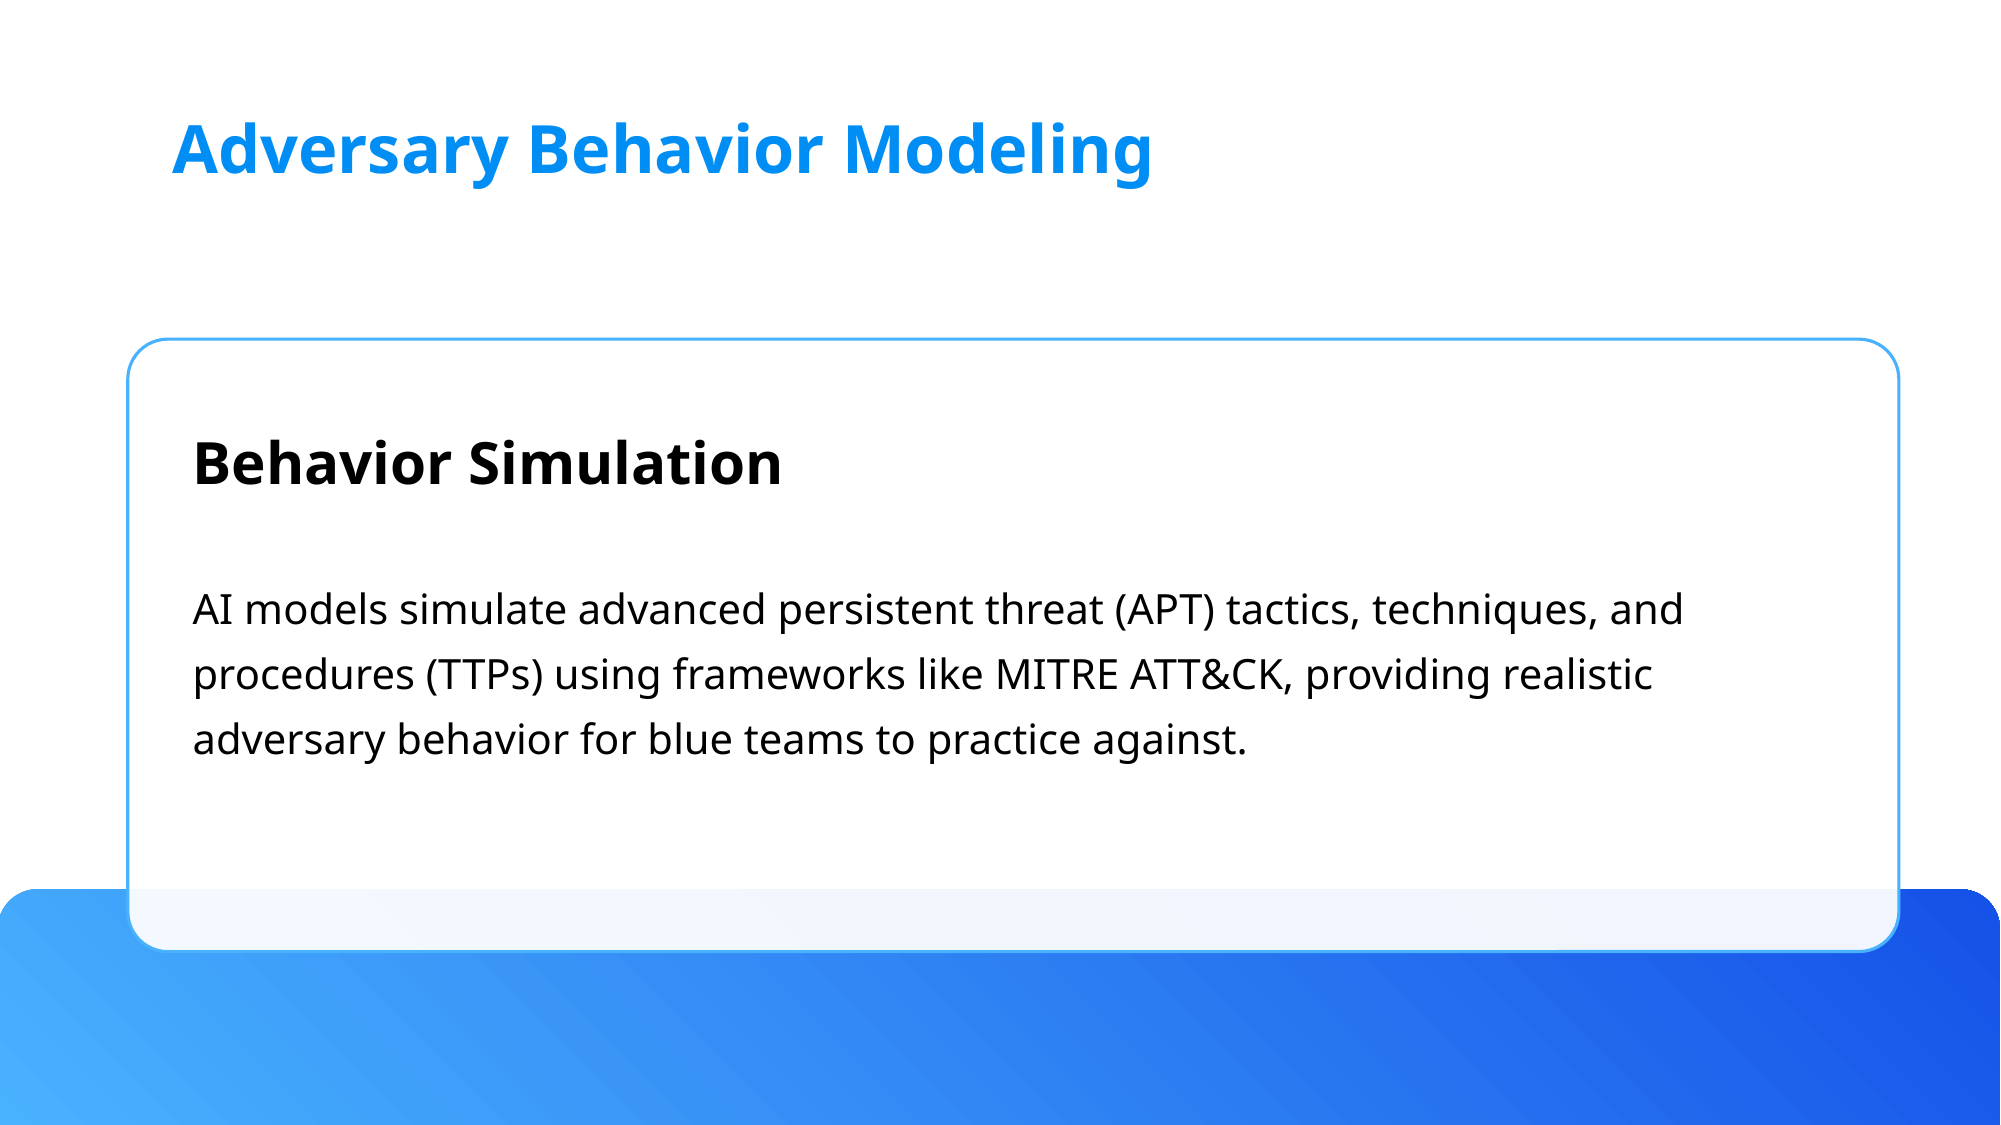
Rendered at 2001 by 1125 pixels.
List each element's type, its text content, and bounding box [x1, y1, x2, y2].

text_box AI models simulate advanced persistent threat (APT) tactics, techniques, and procedures (TTPs) using frameworks like MITRE ATT&CK, providing realistic adversary behavior for blue teams to practice against. [177, 560, 1803, 771]
text_box Behavior Simulation [177, 418, 1775, 504]
text_box Adversary Behavior Modeling [157, 98, 1765, 194]
text_box [127, 339, 1899, 952]
text_box [0, 889, 2000, 1125]
